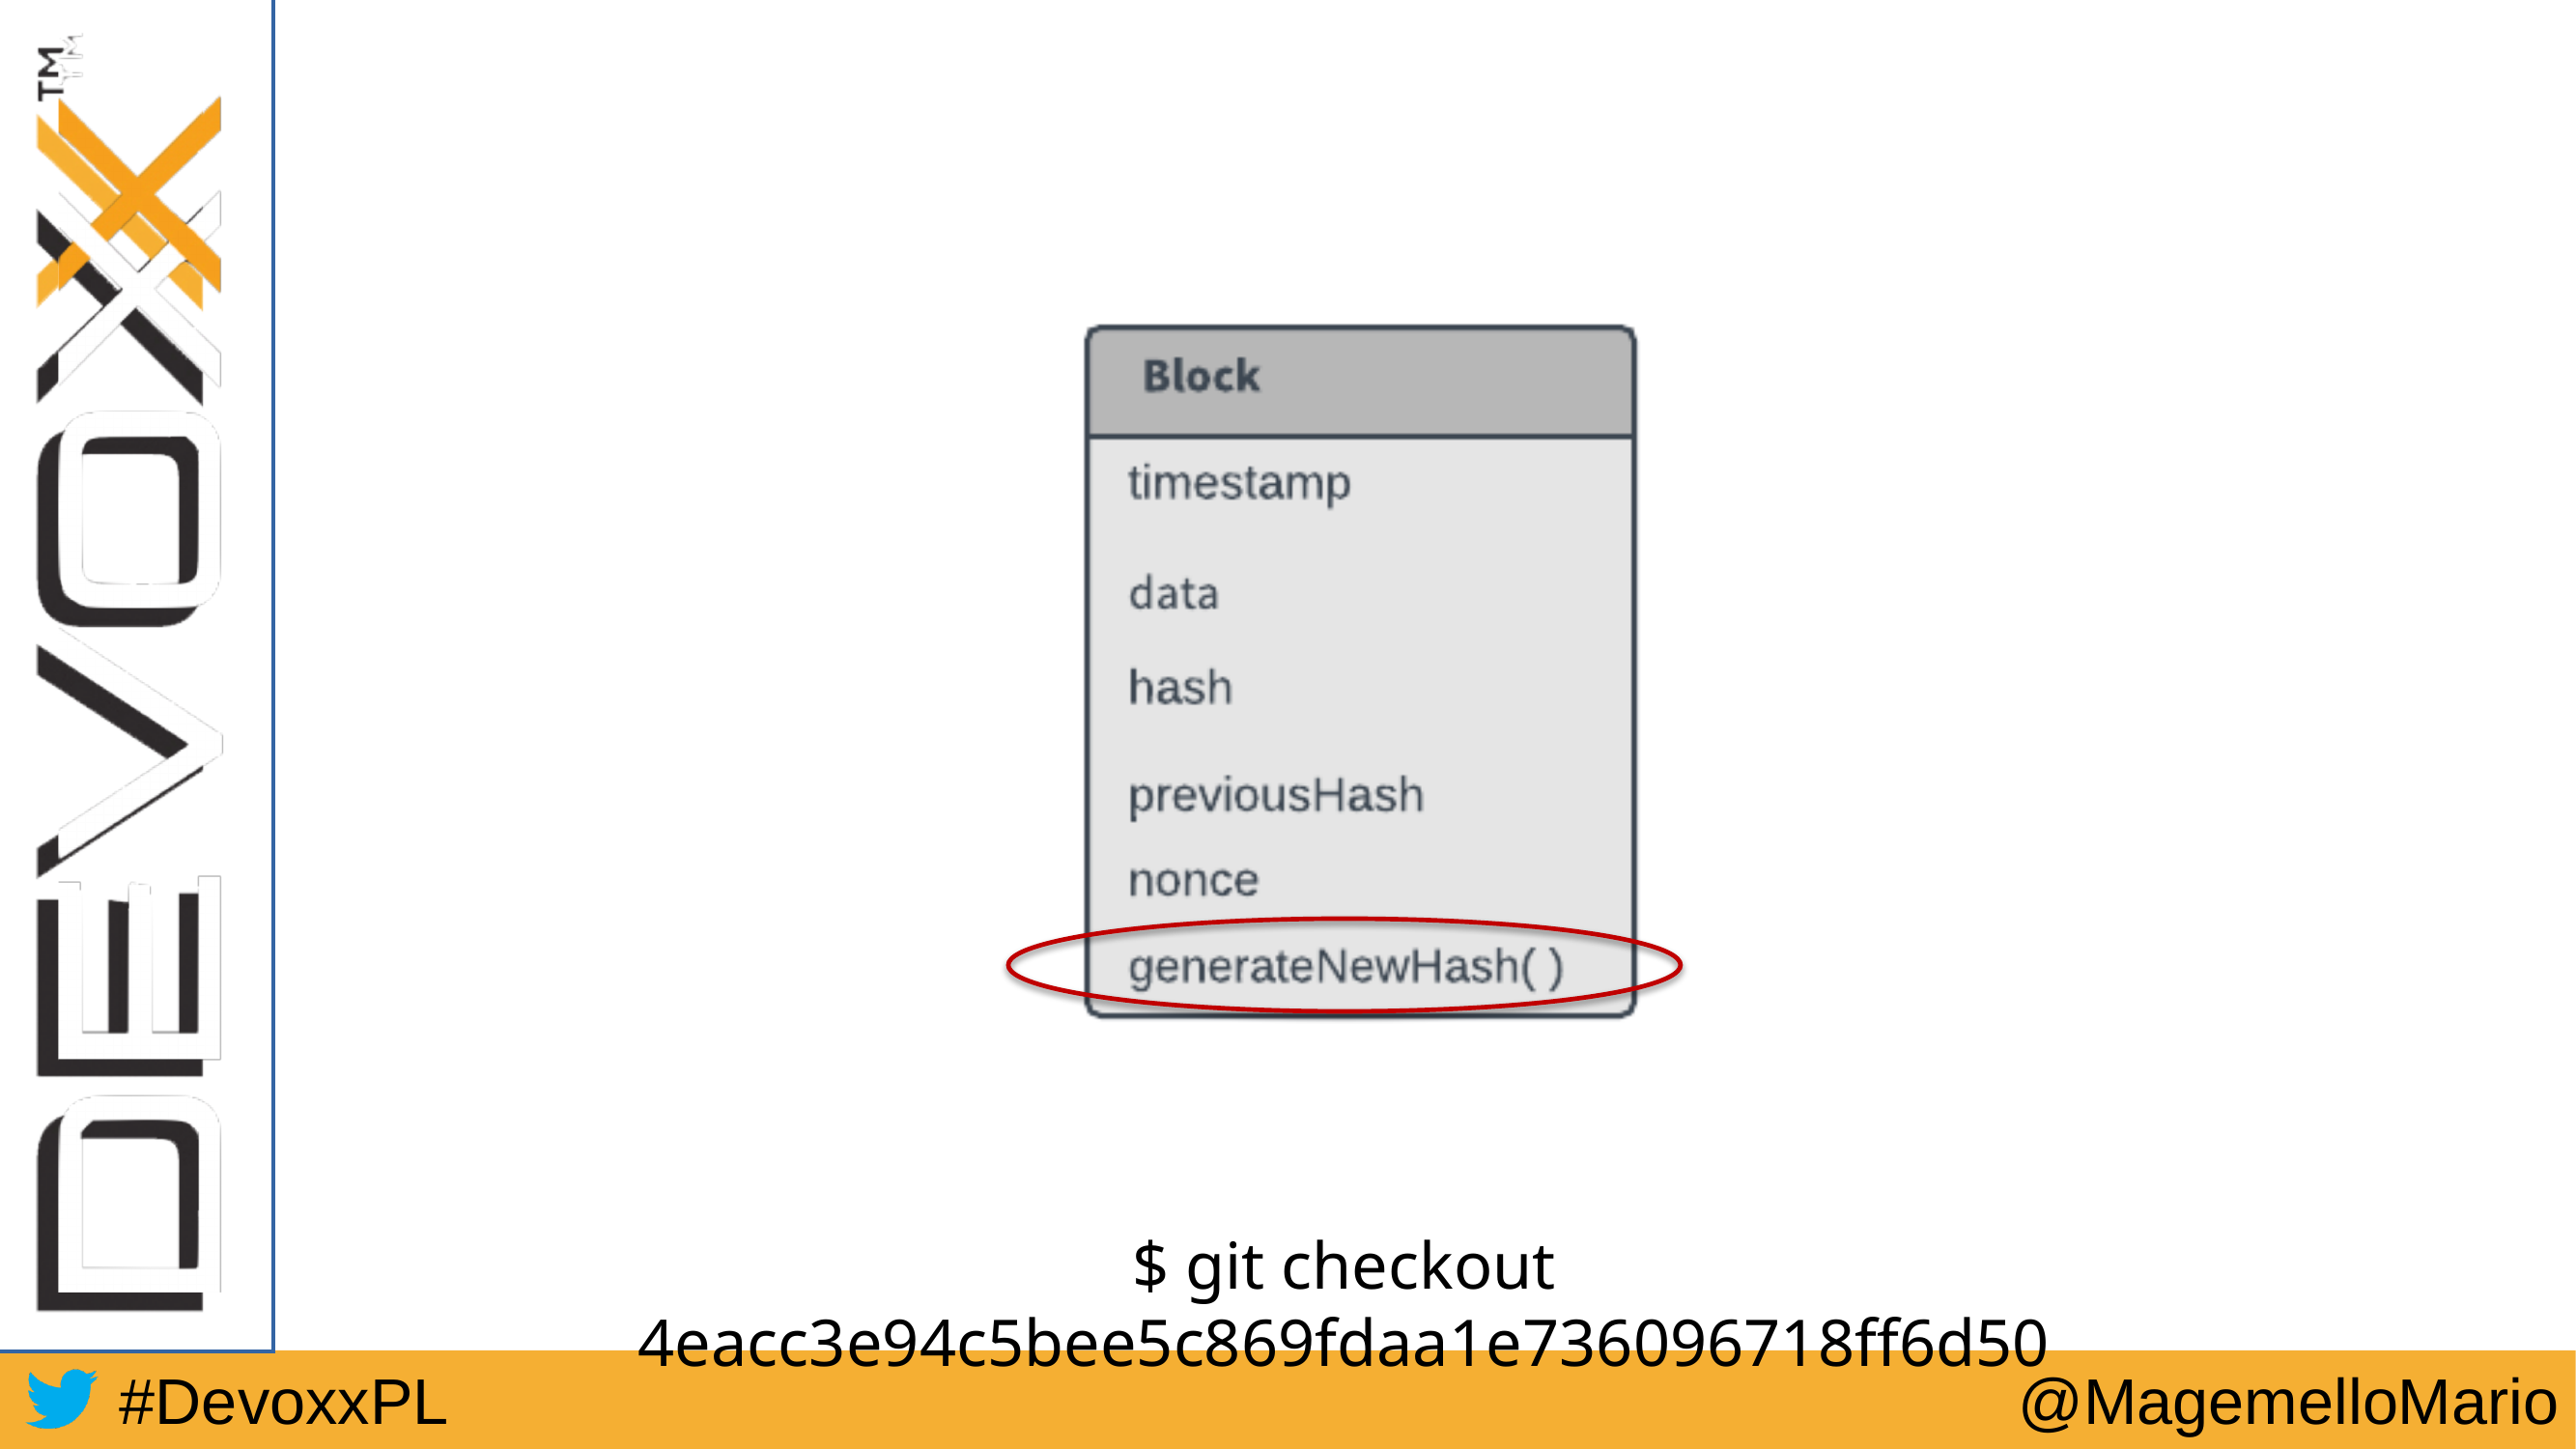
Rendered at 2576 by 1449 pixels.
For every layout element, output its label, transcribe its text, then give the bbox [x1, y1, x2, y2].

picture [59, 34, 223, 1292]
text_box $ git checkout 4eacc3e94c5bee5c869fdaa1e736096718ff6d50 [488, 1217, 2201, 1387]
text_box [1007, 940, 1061, 990]
picture [1065, 309, 1667, 1026]
picture [0, 1353, 123, 1449]
text_box [1675, 956, 1681, 974]
picture [0, 39, 220, 1350]
